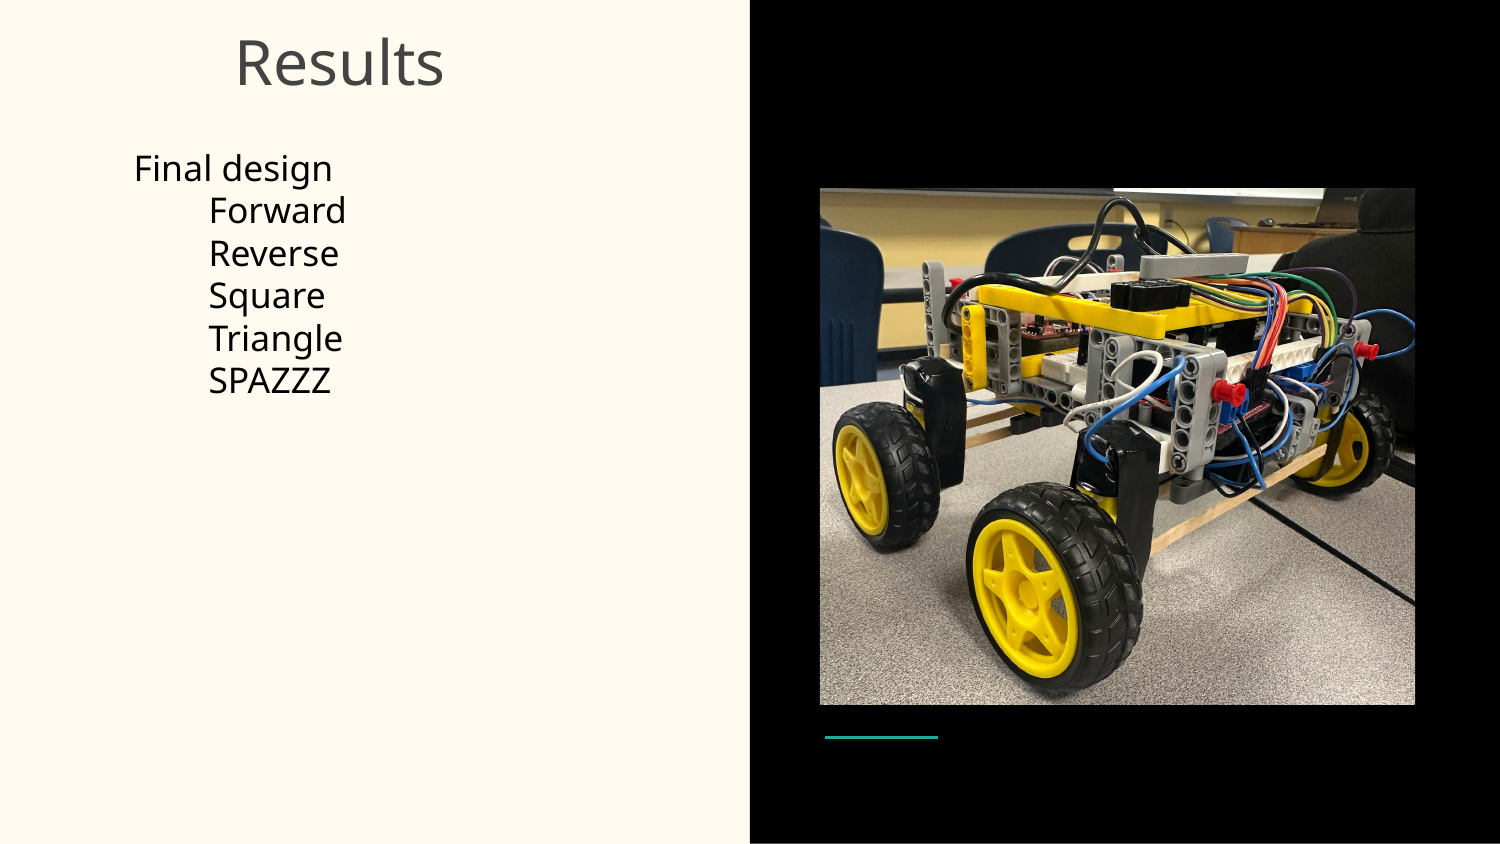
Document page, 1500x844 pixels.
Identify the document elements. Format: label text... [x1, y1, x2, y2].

picture [819, 188, 1416, 705]
subtitle Final design Forward Reverse Square Triangle SPAZZZ [43, 130, 708, 675]
text_box Results [5, 7, 708, 119]
